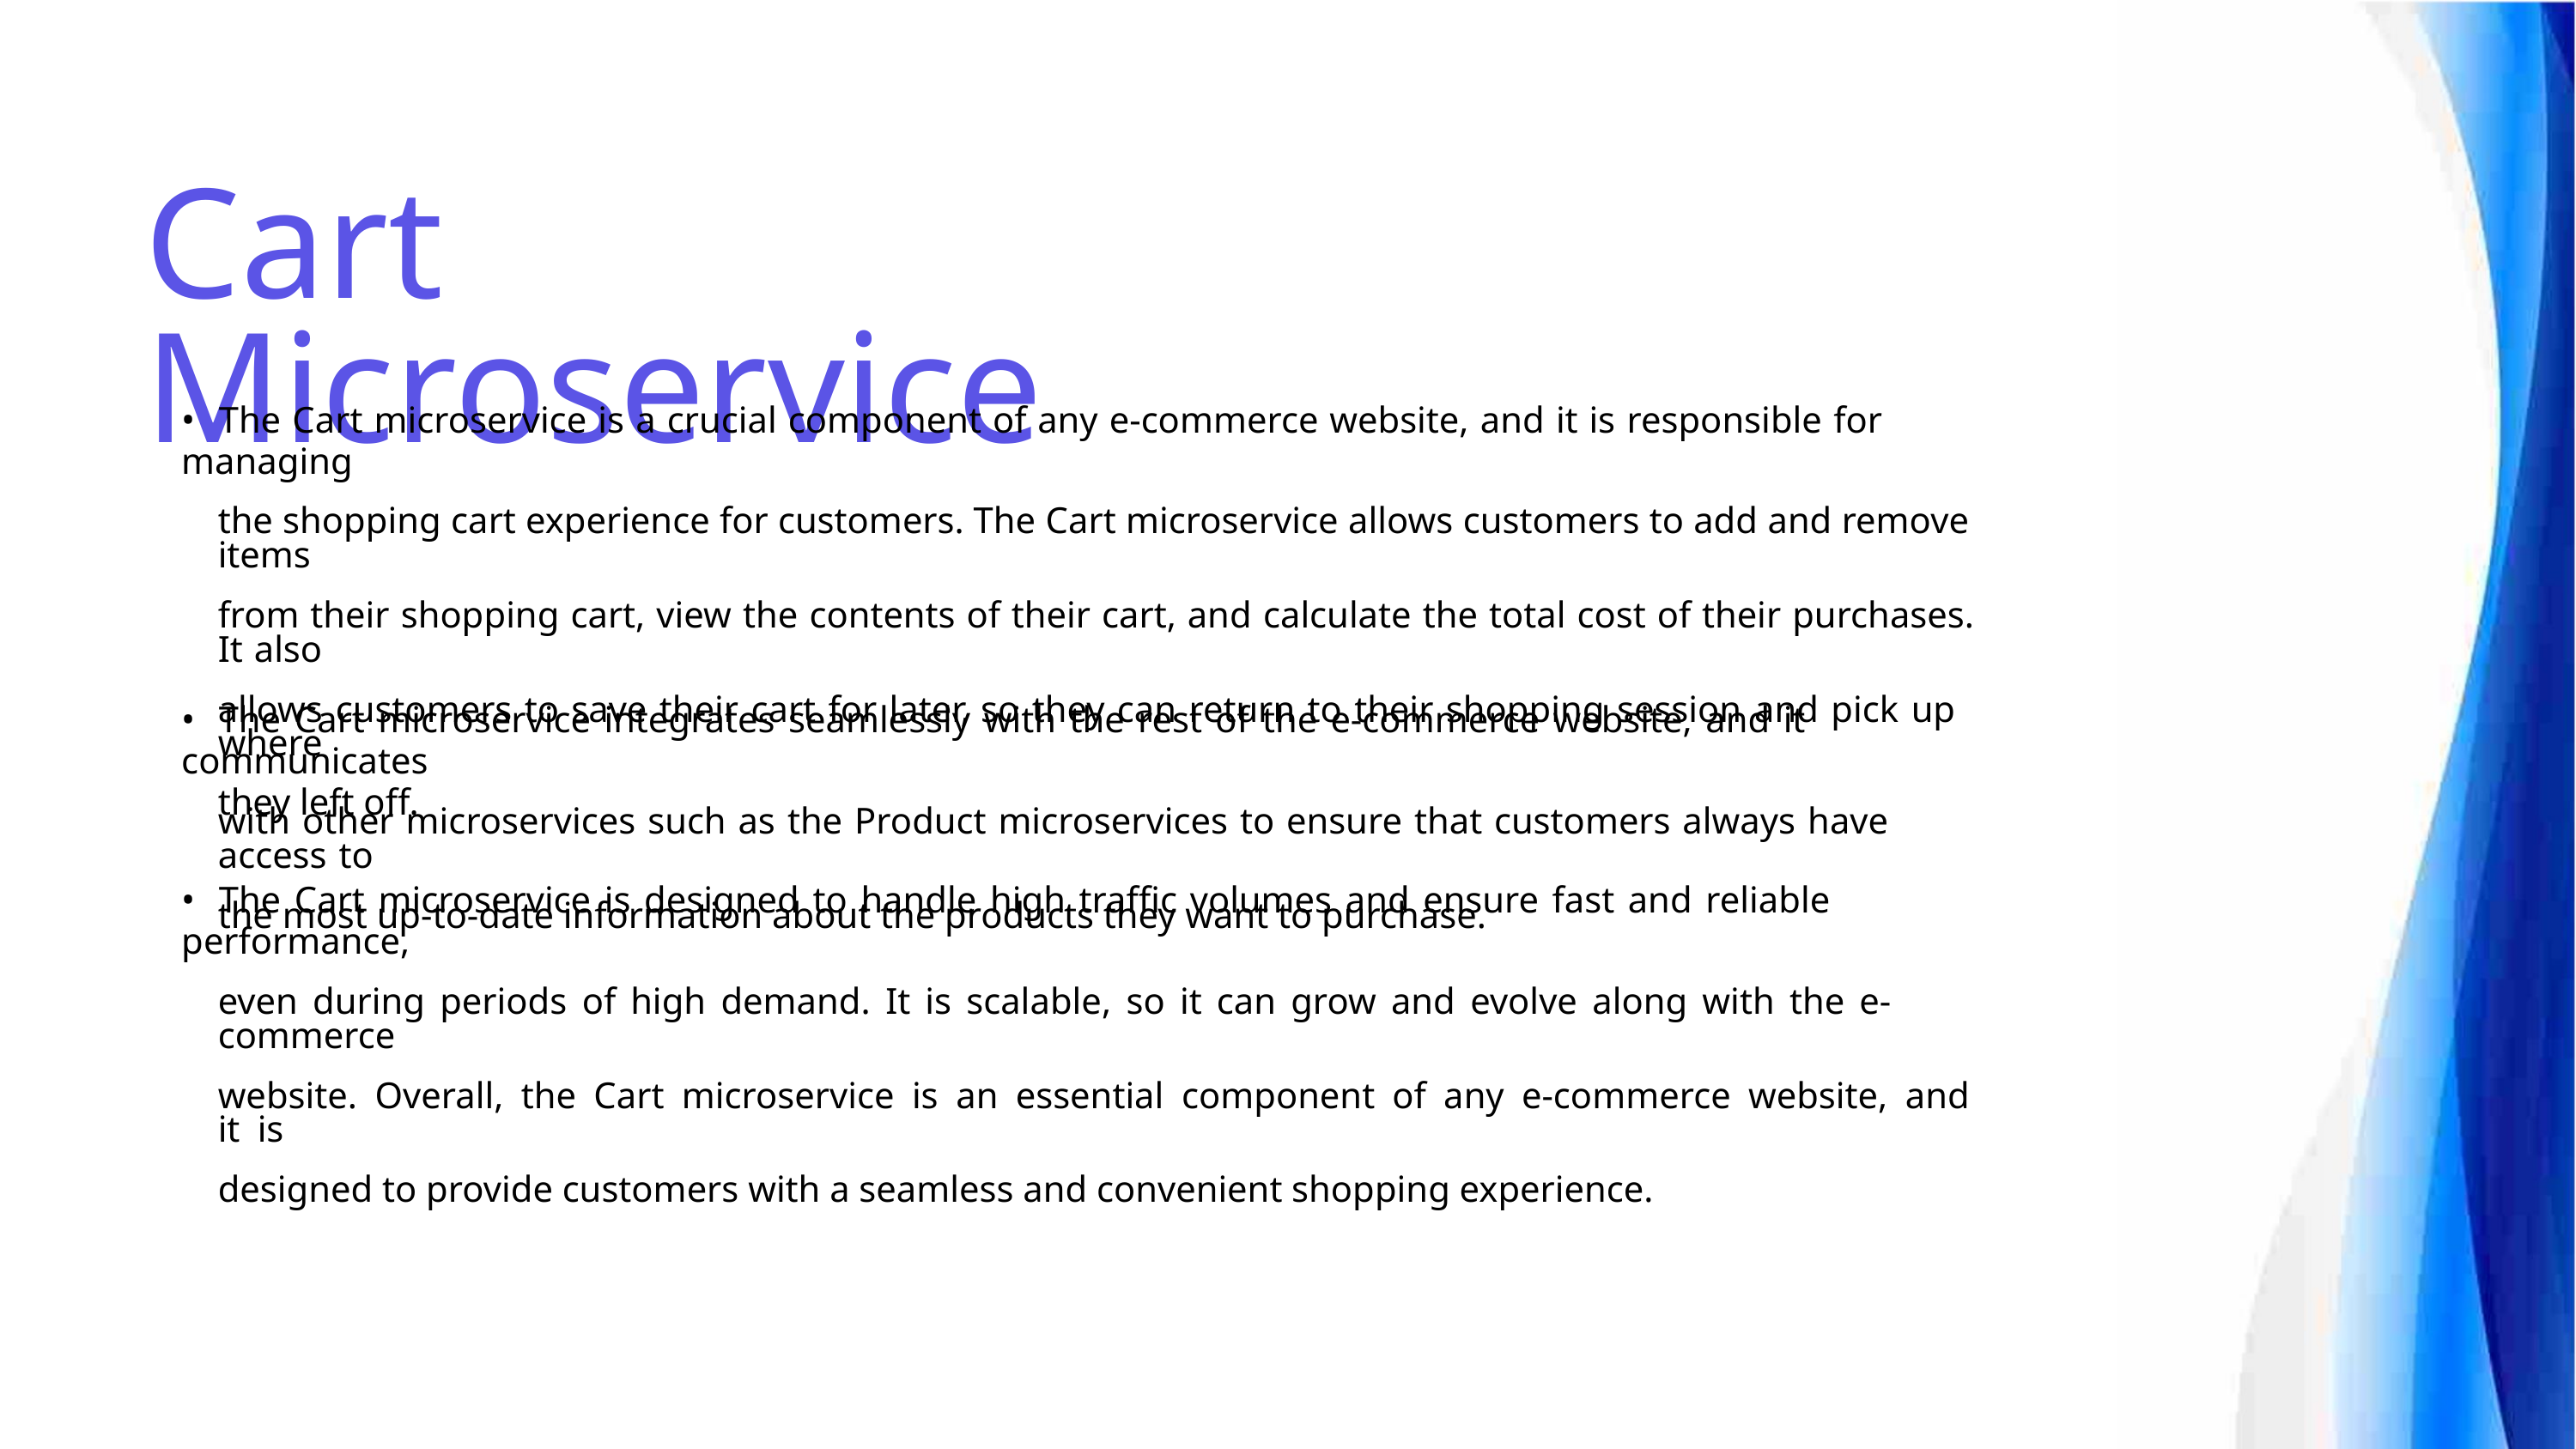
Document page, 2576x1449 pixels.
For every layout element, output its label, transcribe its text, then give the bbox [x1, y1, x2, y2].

text_box • The Cart microservice is a crucial component of any e-commerce website, and it is responsible for managing the shopping cart experience for customers. The Cart microservice allows customers to add and remove items from their shopping cart, view the contents of their cart, and calculate the total cost of their purchases. It also allows customers to save their cart for later, so they can return to their shopping session and pick up where they left off. [181, 398, 1990, 699]
text_box • The Cart microservice integrates seamlessly with the rest of the e-commerce website, and it communicates with other microservices such as the Product microservices to ensure that customers always have access to the most up-to-date information about the products they want to purchase. [181, 699, 1990, 879]
text_box • The Cart microservice is designed to handle high traffic volumes and ensure fast and reliable performance, even during periods of high demand. It is scalable, so it can grow and evolve along with the e-commerce website. Overall, the Cart microservice is an essential component of any e-commerce website, and it is designed to provide customers with a seamless and convenient shopping experience. [181, 879, 1990, 1210]
text_box [0, 0, 2576, 1449]
text_box Cart Microservice [144, 184, 1349, 474]
